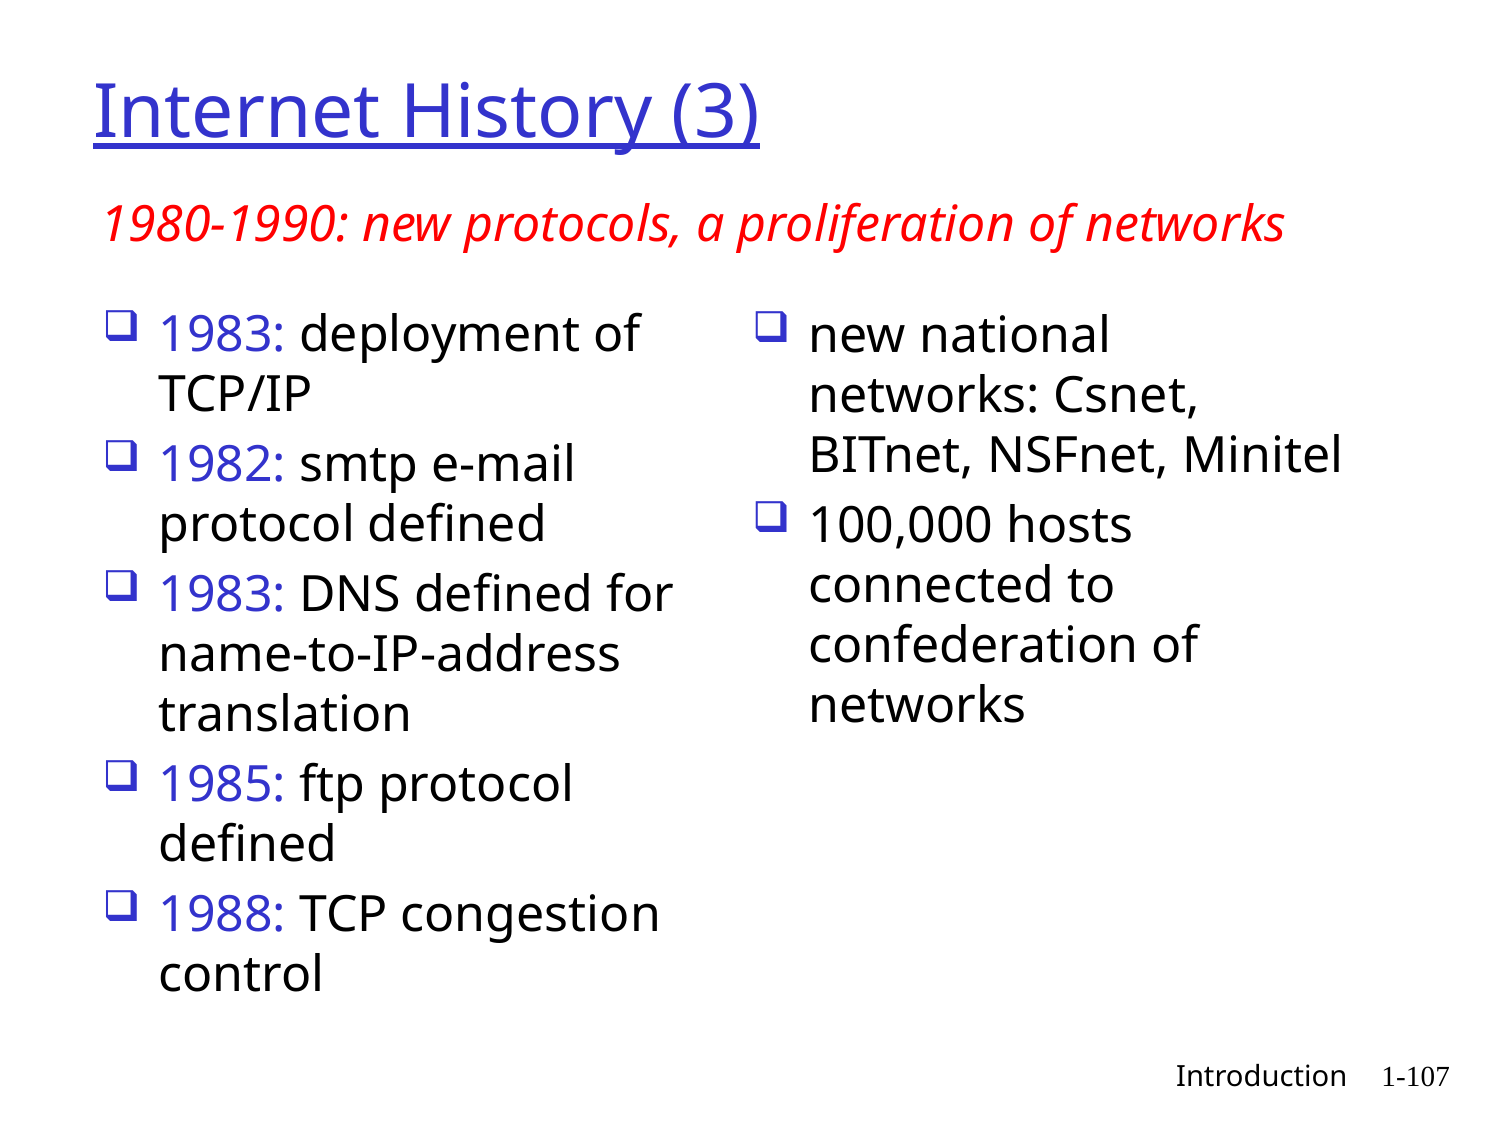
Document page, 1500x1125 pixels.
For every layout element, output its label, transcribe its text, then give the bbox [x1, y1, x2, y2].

list 1983: deployment of TCP/IP 1982: smtp e-mail protocol defined 1983: DNS defined for name-to-IP-address translation 1985: ftp protocol defined 1988: TCP congestion control [87, 293, 713, 1026]
text_box 1980-1990: new protocols, a proliferation of networks [85, 168, 1393, 275]
title Internet History (3) [77, 54, 1354, 162]
footer Introduction [887, 1049, 1362, 1125]
list new national networks: Csnet, BITnet, NSFnet, Minitel 100,000 hosts connected to confederation of networks [737, 295, 1363, 1026]
slide_number 1-107 [1362, 1049, 1466, 1125]
